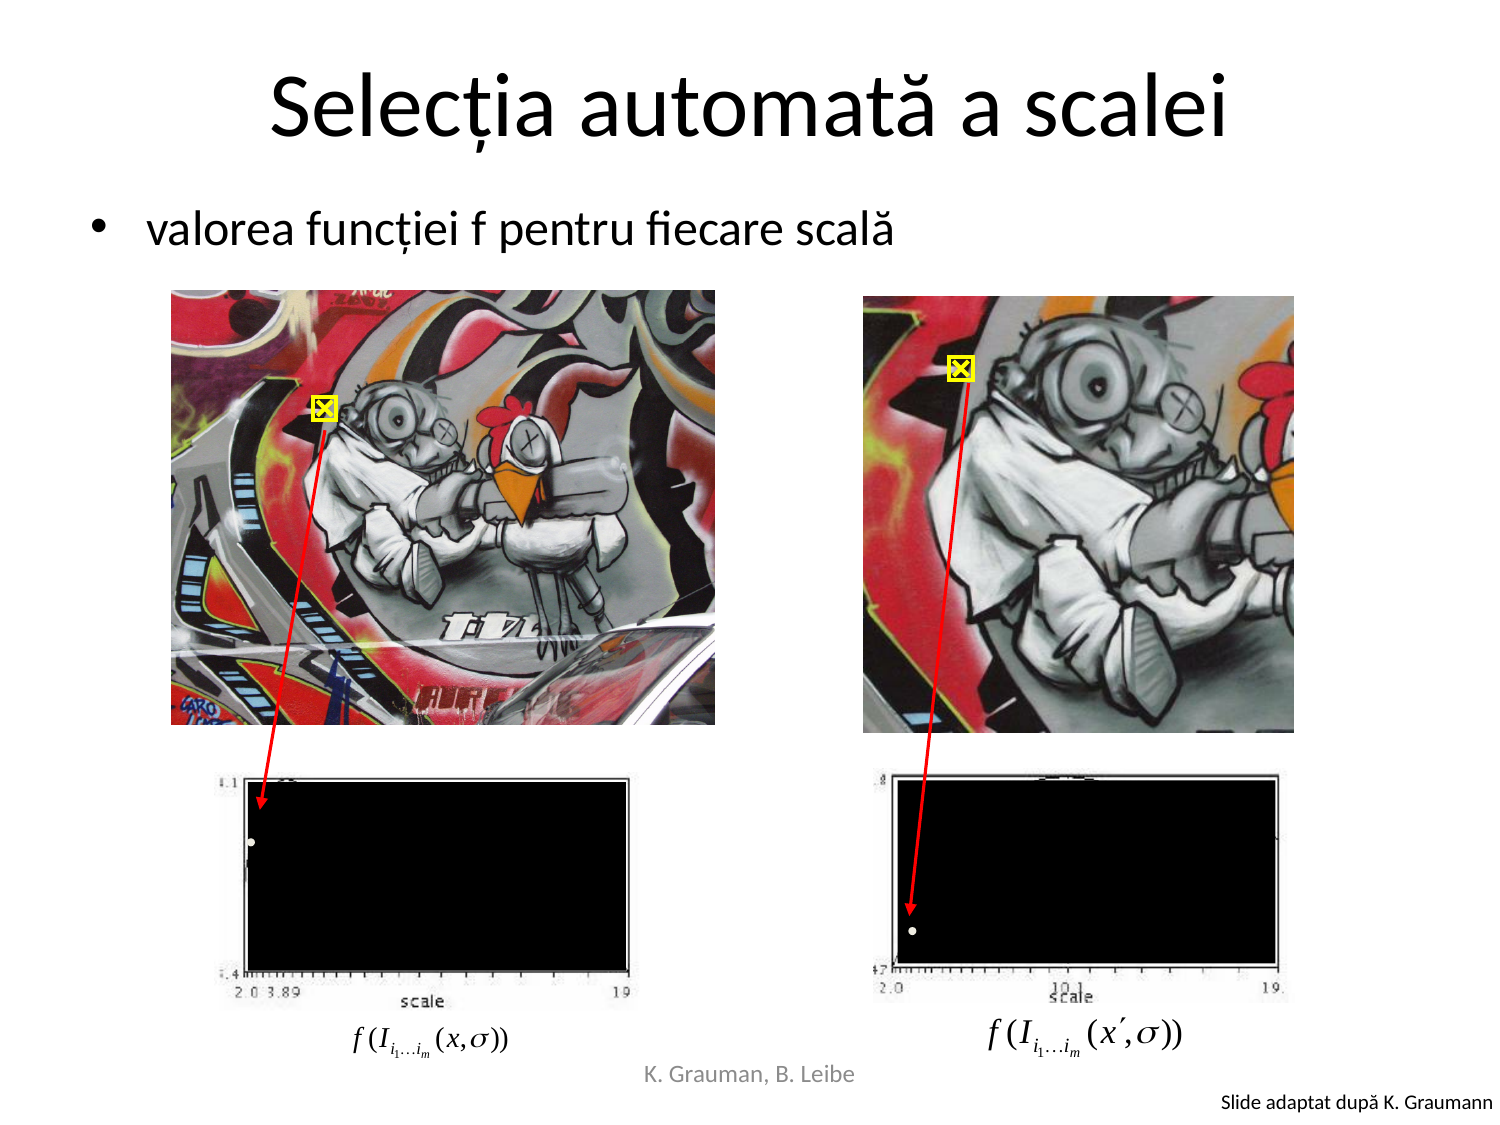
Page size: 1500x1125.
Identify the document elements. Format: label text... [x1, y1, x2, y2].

picture [213, 772, 644, 1017]
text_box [343, 1024, 514, 1064]
picture [873, 768, 1295, 1004]
title Selecția automată a scalei [75, 6, 1425, 194]
text_box Slide adaptat după K. Graumann [1206, 1081, 1500, 1122]
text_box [318, 402, 331, 415]
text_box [954, 362, 968, 375]
picture [863, 295, 1294, 734]
list valorea funcției f pentru fiecare scală [75, 194, 1425, 291]
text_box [976, 1009, 1191, 1065]
picture [170, 289, 715, 725]
footer K. Grauman, B. Leibe [512, 1042, 988, 1103]
